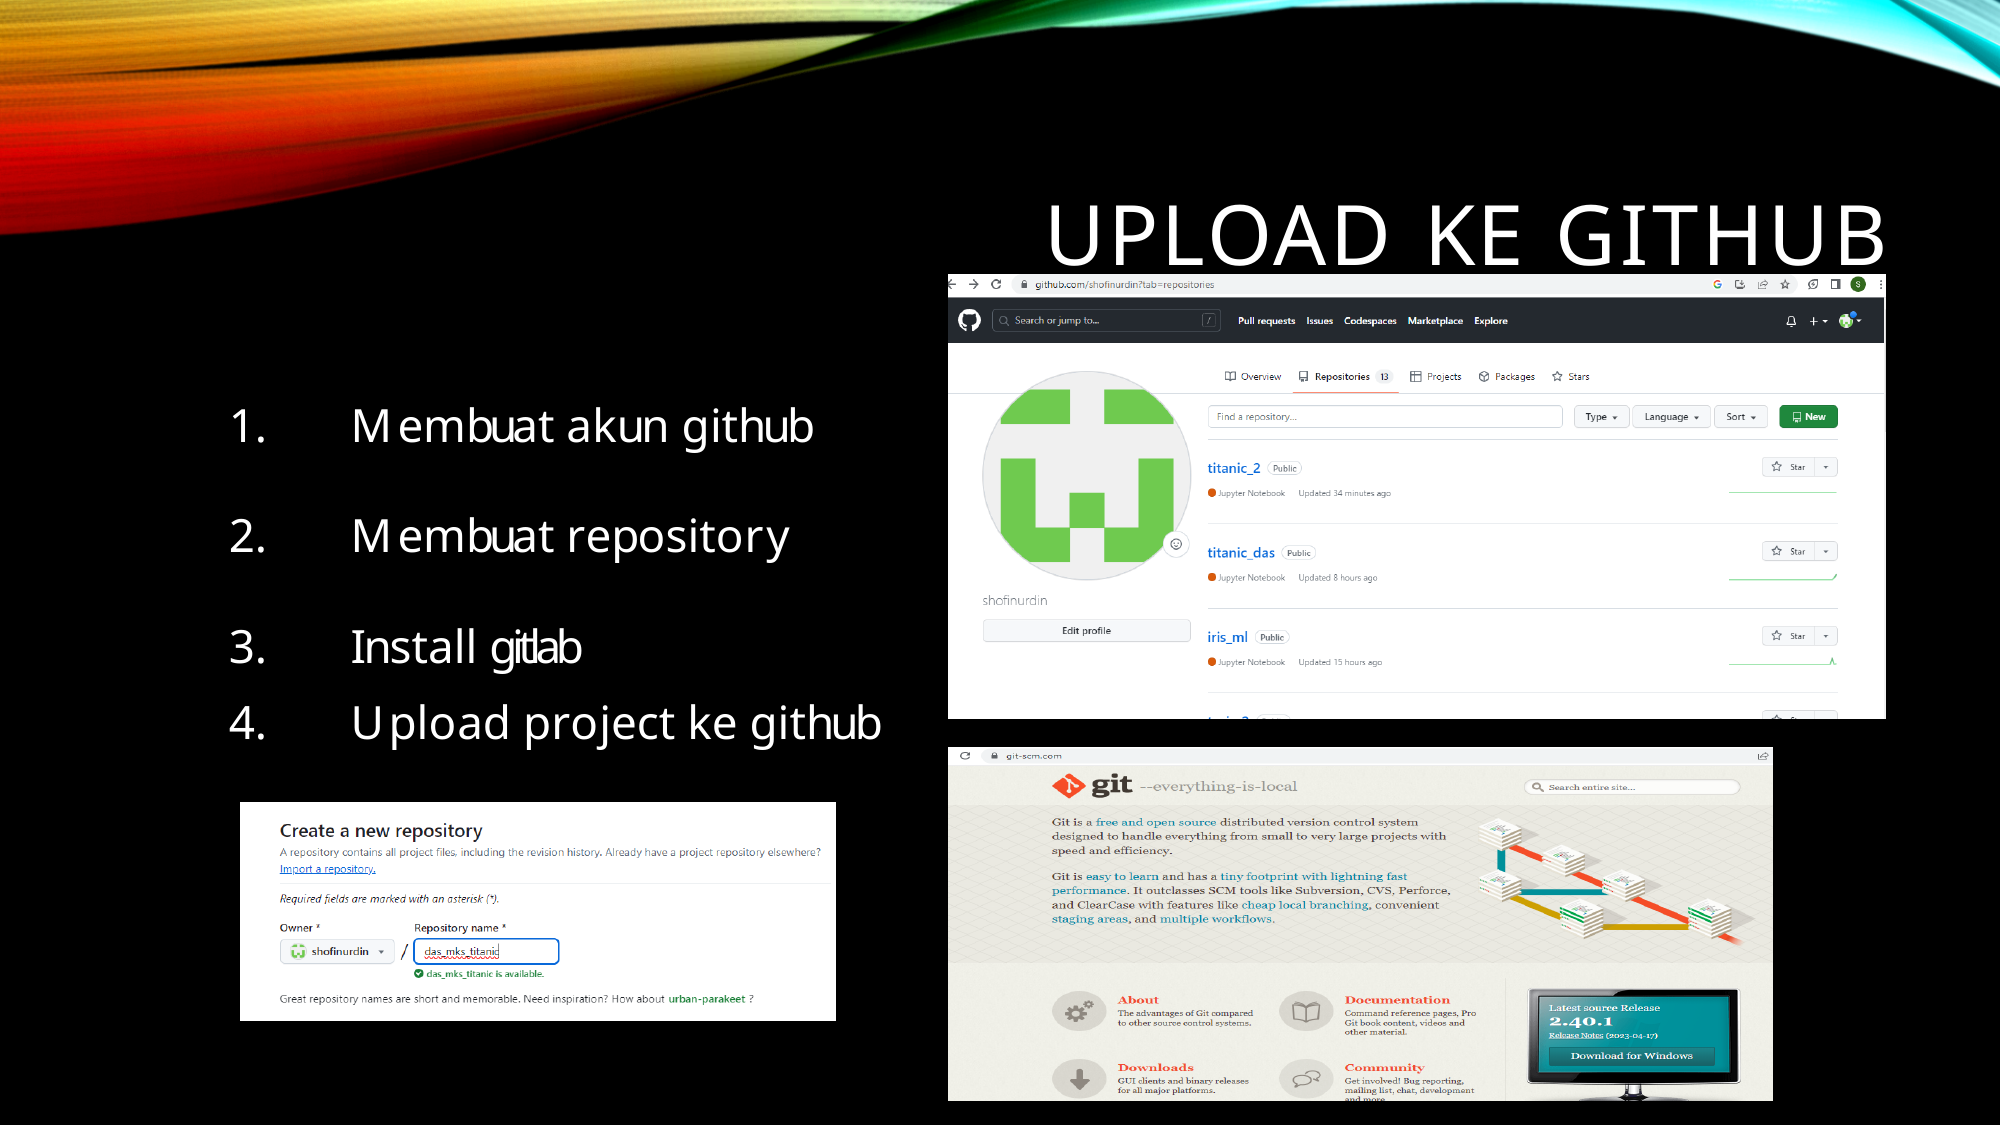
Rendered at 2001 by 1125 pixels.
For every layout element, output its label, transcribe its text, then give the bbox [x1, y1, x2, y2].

picture [948, 274, 1886, 720]
picture [240, 802, 837, 1021]
title Upload ke Github [474, 136, 1888, 327]
picture [948, 747, 1773, 1101]
picture [0, 0, 2000, 237]
list Membuat akun github Membuat repository Install gitlab Upload project ke github [112, 360, 1888, 1000]
